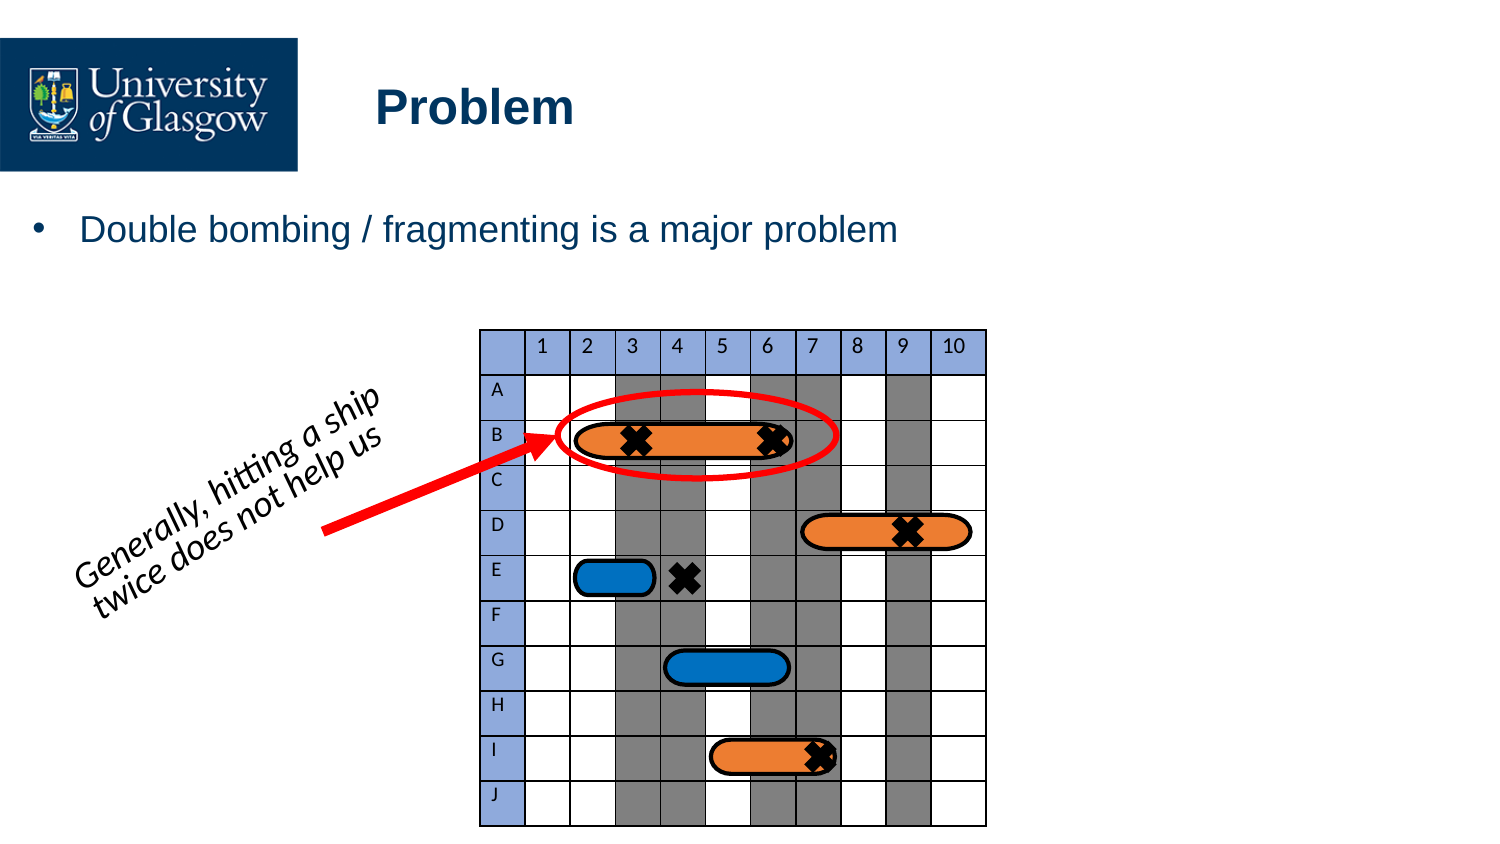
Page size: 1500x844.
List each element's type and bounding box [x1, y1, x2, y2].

table_cell [887, 782, 930, 825]
table_cell [932, 602, 985, 645]
table_cell [481, 602, 524, 645]
table_cell [887, 466, 930, 510]
table_cell [706, 686, 750, 690]
table_cell [526, 376, 569, 420]
table_cell [616, 692, 660, 735]
table_cell [932, 376, 985, 420]
table_cell [932, 782, 985, 825]
table_cell [706, 511, 750, 555]
table_cell [616, 472, 660, 510]
table_cell [616, 782, 660, 825]
table_cell [842, 692, 885, 735]
table_cell [571, 782, 615, 825]
table_cell [887, 737, 930, 780]
table_cell [842, 376, 885, 420]
table_cell [481, 737, 524, 780]
table_cell [751, 692, 795, 735]
table_header [887, 331, 930, 374]
table_cell [571, 456, 590, 465]
table_cell [842, 602, 885, 645]
picture [0, 0, 1500, 178]
text_box [709, 738, 837, 775]
table_cell [526, 647, 569, 690]
table_cell [571, 602, 615, 645]
table_cell [481, 647, 524, 690]
table_cell [887, 647, 930, 690]
table_cell [887, 376, 930, 420]
table_cell [526, 692, 569, 735]
table_cell [661, 511, 705, 555]
table_cell [751, 556, 795, 600]
table_cell [797, 782, 840, 825]
table_cell [842, 737, 885, 780]
table_header [481, 331, 524, 374]
table_cell [571, 556, 615, 600]
table_cell [797, 647, 840, 690]
table_cell [751, 775, 795, 780]
table_cell [751, 602, 795, 645]
table_cell [932, 647, 985, 690]
table_cell [842, 647, 885, 690]
table_cell [887, 421, 930, 465]
table_cell [932, 511, 985, 555]
table_cell [751, 468, 795, 510]
table_cell [797, 466, 840, 510]
table_cell [805, 421, 840, 465]
table_cell [842, 782, 885, 825]
text_box [55, 328, 838, 720]
table_cell [526, 737, 569, 780]
table_cell [497, 421, 524, 435]
table_cell [661, 376, 705, 392]
table_cell [558, 444, 569, 465]
table_cell [526, 421, 563, 435]
table_cell [797, 737, 840, 780]
table_cell [706, 556, 750, 600]
table_cell [842, 551, 885, 555]
table_header [661, 331, 705, 374]
table_header [842, 331, 885, 374]
table_cell [616, 511, 660, 555]
table_header [751, 331, 795, 374]
table_cell [616, 602, 660, 645]
table_cell [481, 532, 524, 555]
table_cell [616, 376, 660, 398]
table_cell [661, 602, 705, 645]
table_cell [932, 466, 985, 510]
table_header [797, 331, 840, 374]
table_cell [481, 782, 524, 825]
table_cell [842, 466, 885, 510]
text_box [17, 197, 1424, 258]
table_cell [797, 511, 840, 555]
table_cell [706, 692, 750, 735]
table_cell [661, 782, 705, 825]
text_box [668, 562, 702, 595]
table_cell [887, 692, 930, 735]
table_cell [751, 511, 795, 555]
table_cell [797, 692, 840, 735]
table_cell [797, 602, 840, 645]
table_header [706, 331, 750, 374]
table_cell [932, 692, 985, 735]
table_cell [751, 782, 795, 825]
table_cell [706, 477, 750, 510]
table_header [571, 331, 615, 374]
table_cell [558, 466, 569, 510]
table_cell [661, 479, 705, 510]
table_cell [706, 737, 750, 780]
table_cell [661, 556, 705, 600]
table_cell [887, 556, 930, 600]
text_box [801, 513, 972, 551]
text_box [573, 559, 656, 597]
table_cell [932, 556, 985, 600]
table_cell [571, 692, 615, 735]
table_cell [571, 647, 615, 690]
table_cell [797, 556, 840, 600]
table_cell [616, 737, 660, 780]
table_header [932, 331, 985, 374]
table_cell [481, 556, 524, 600]
table_cell [616, 556, 660, 600]
table_cell [526, 782, 569, 825]
table_cell [526, 556, 569, 600]
table_cell [661, 737, 705, 780]
table_cell [661, 647, 705, 690]
table_cell [751, 647, 795, 690]
table_cell [842, 421, 885, 465]
table_cell [842, 556, 885, 600]
table_cell [481, 692, 524, 735]
table_cell [706, 782, 750, 825]
table_cell [571, 737, 615, 780]
table_header [616, 331, 660, 374]
table_cell [932, 421, 985, 465]
table_cell [481, 376, 524, 420]
table_cell [887, 551, 930, 555]
table_cell [706, 602, 750, 645]
table_cell [932, 737, 985, 780]
table_cell [661, 692, 705, 735]
table_cell [797, 376, 840, 420]
table_cell [706, 376, 750, 394]
table_cell [751, 376, 795, 403]
table_cell [571, 376, 615, 415]
table_cell [526, 511, 569, 555]
text_box [663, 649, 791, 686]
table_cell [616, 647, 660, 690]
table_cell [571, 466, 615, 510]
table_header [526, 331, 569, 374]
table_cell [571, 511, 615, 555]
table_cell [526, 602, 569, 645]
table_cell [887, 602, 930, 645]
